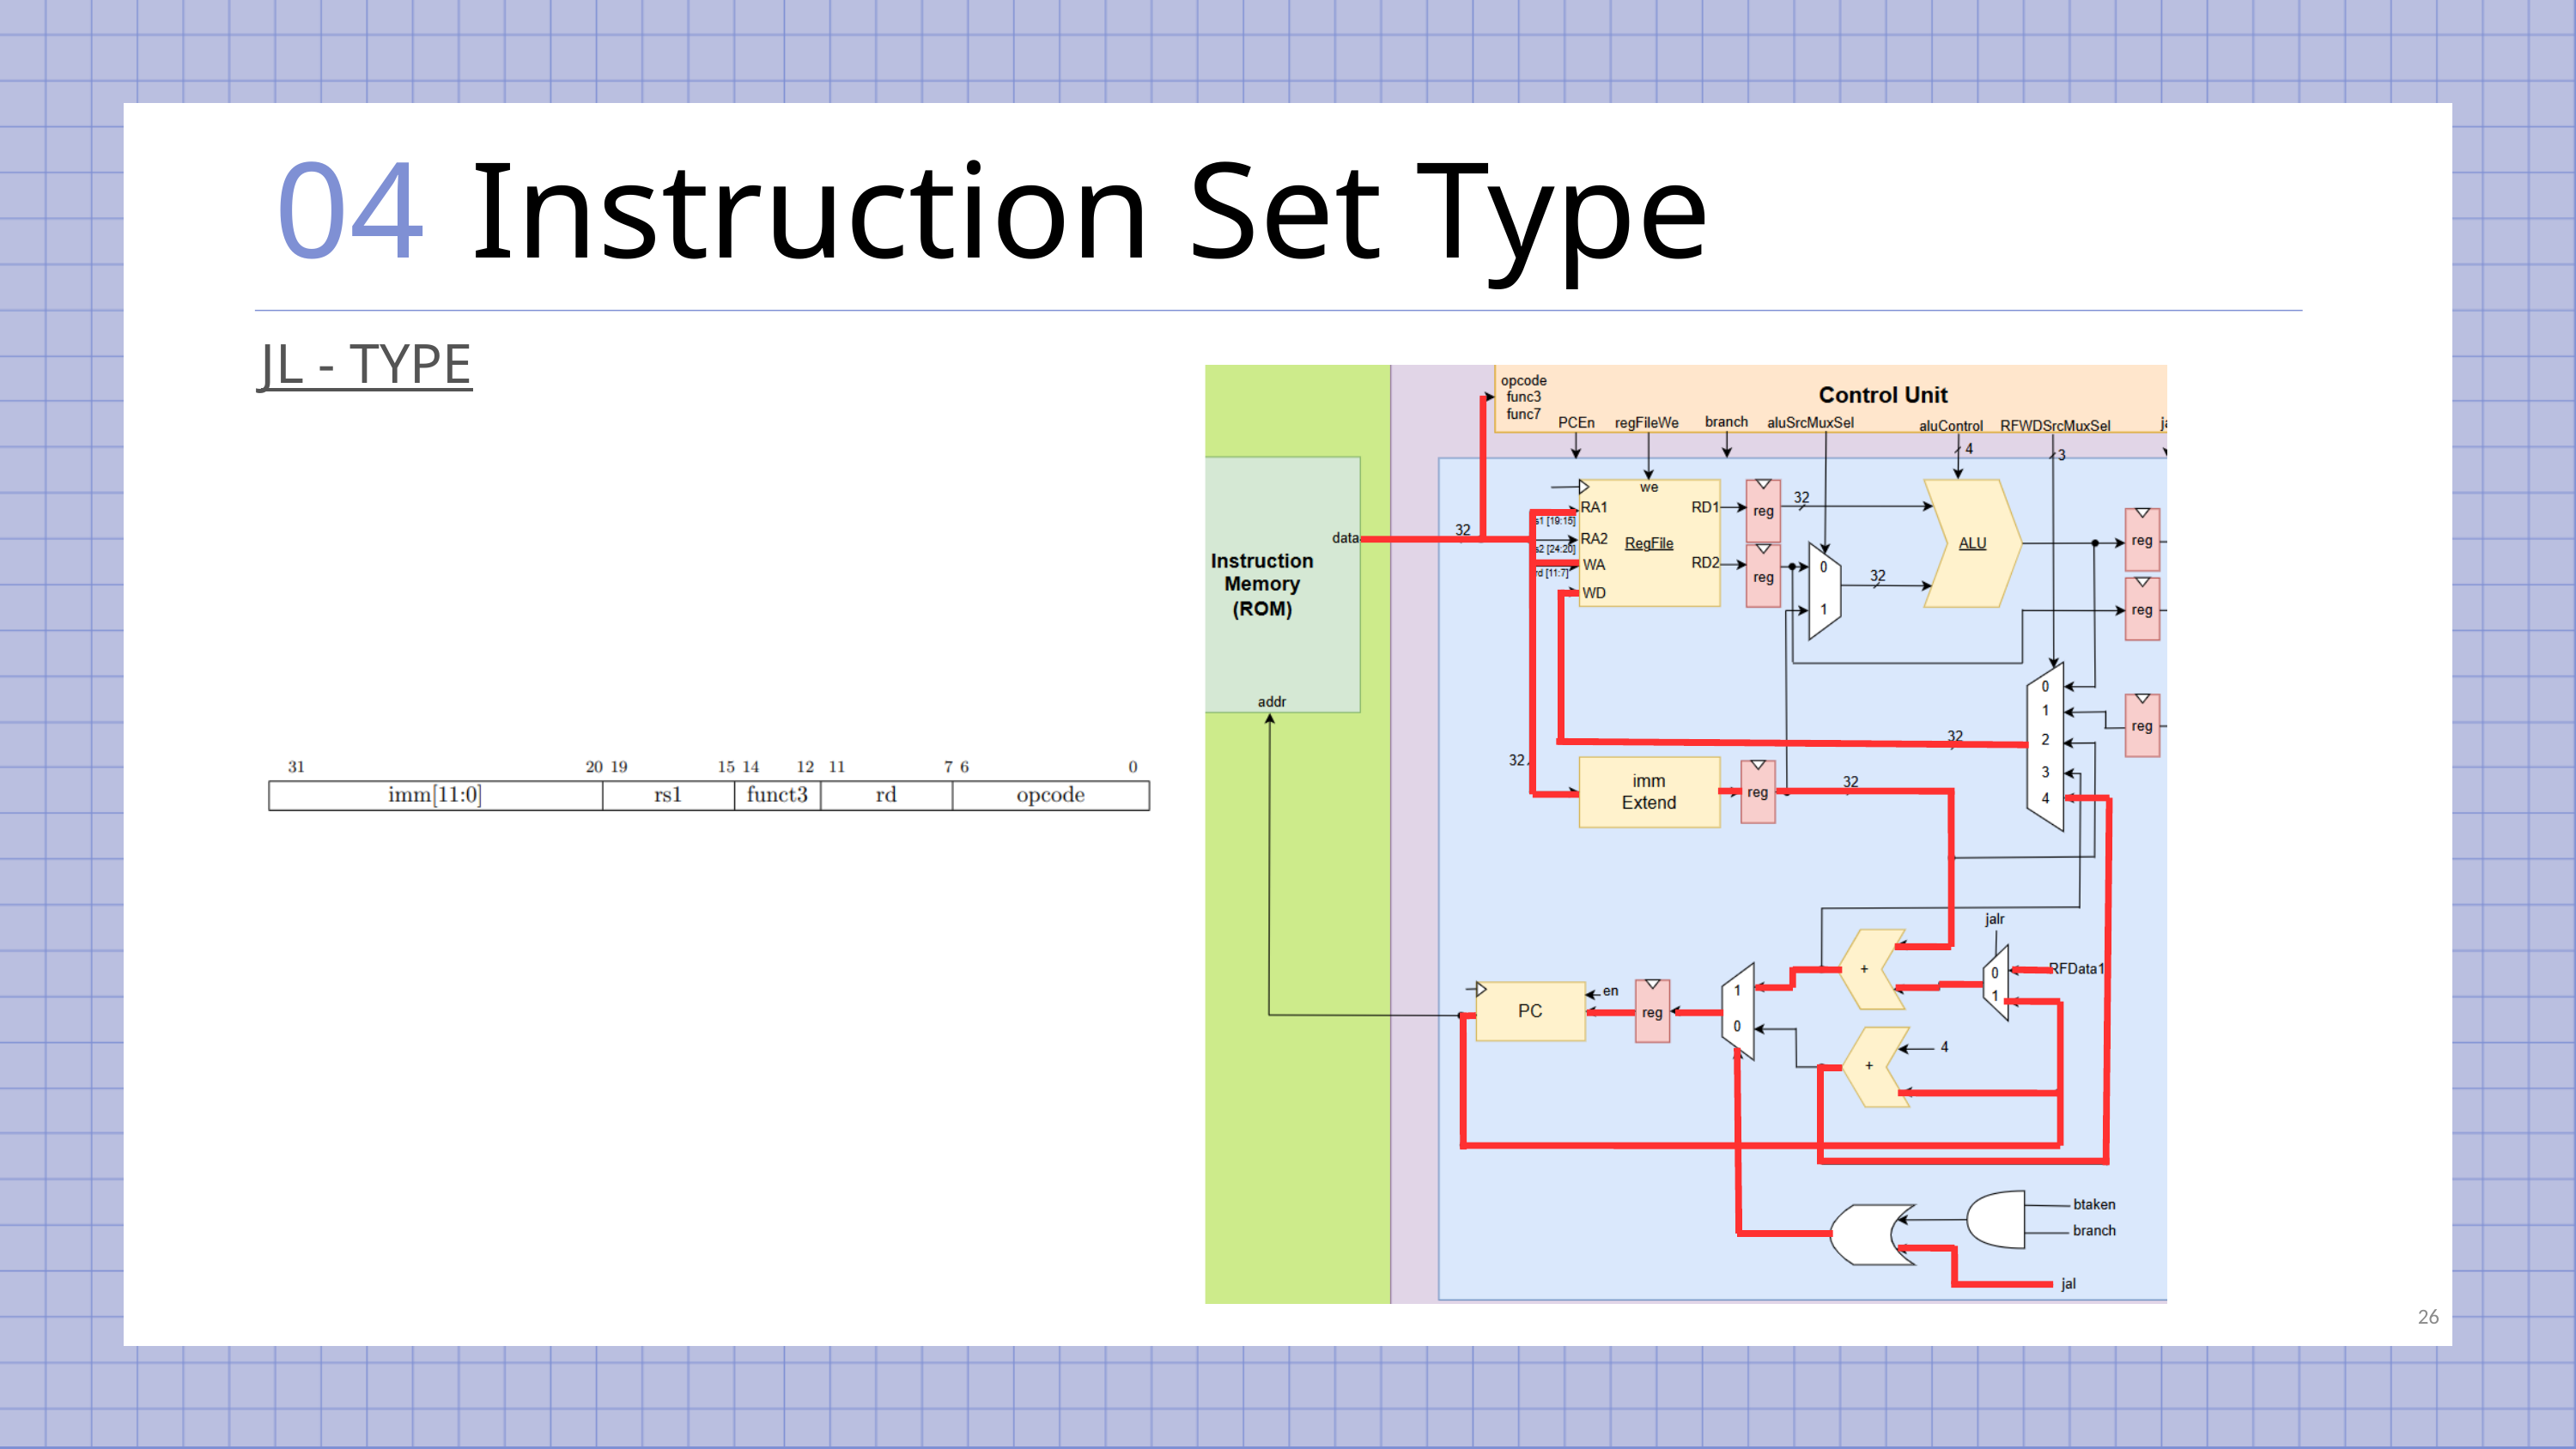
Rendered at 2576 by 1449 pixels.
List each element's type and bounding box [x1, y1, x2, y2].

text_box [123, 102, 2453, 1346]
text_box [0, 0, 2576, 1446]
